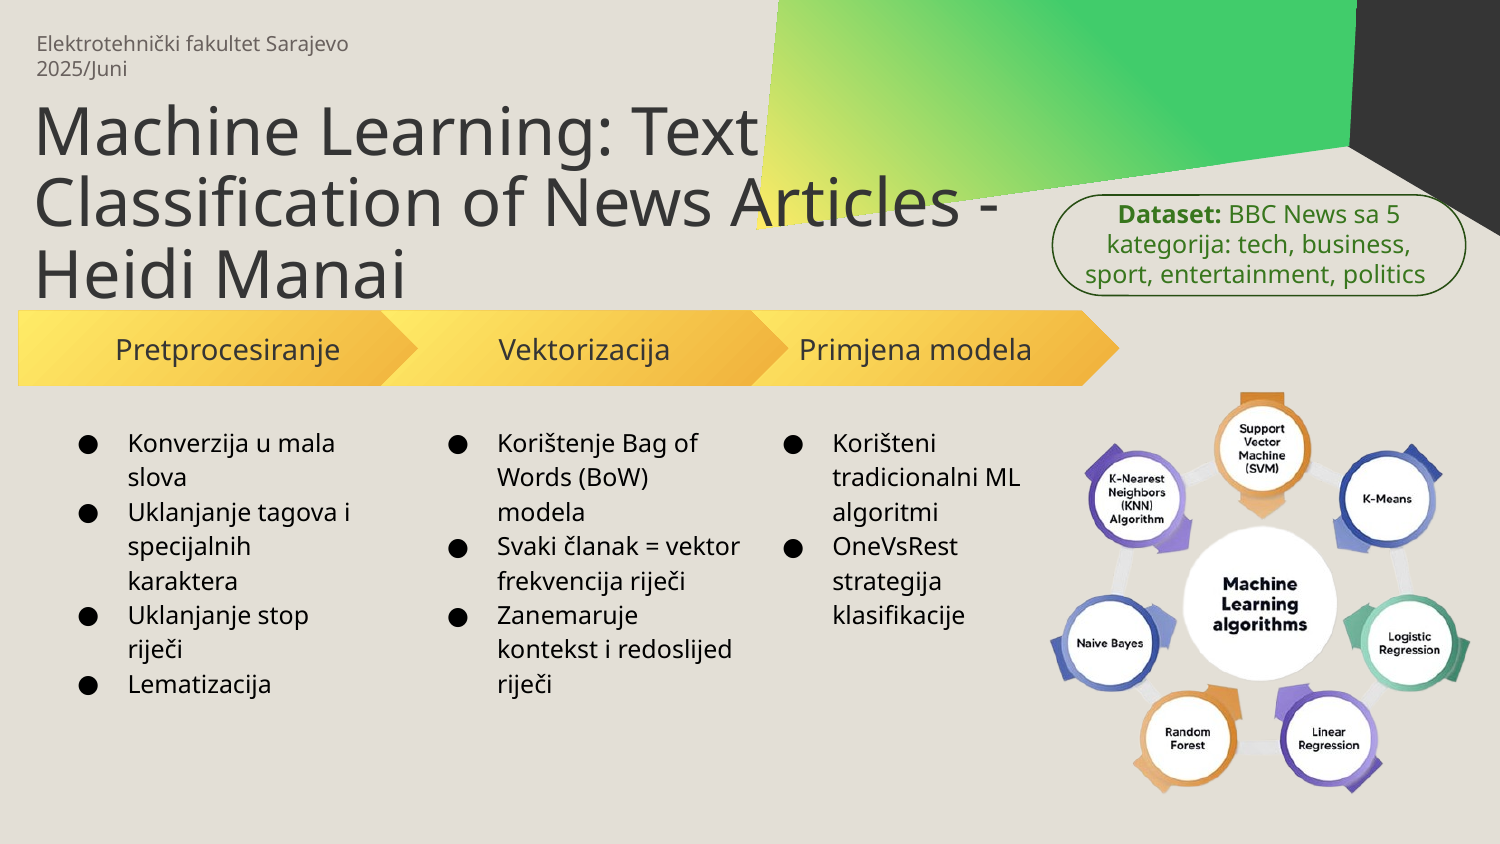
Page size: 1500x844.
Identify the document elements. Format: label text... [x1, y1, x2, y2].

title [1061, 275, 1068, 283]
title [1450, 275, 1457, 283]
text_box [789, 310, 1120, 644]
title Dataset: BBC News sa 5 kategorija: tech, business, sport, entertainment, politics [1061, 183, 1457, 215]
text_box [381, 310, 789, 644]
text_box [1052, 194, 1466, 296]
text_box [18, 310, 456, 825]
picture [1019, 376, 1476, 826]
title Elektrotehnički fakultet Sarajevo 2025/Juni [6, 15, 434, 47]
title Machine Learning: Text Classification of News Articles - Heidi Manai [18, 82, 1158, 329]
